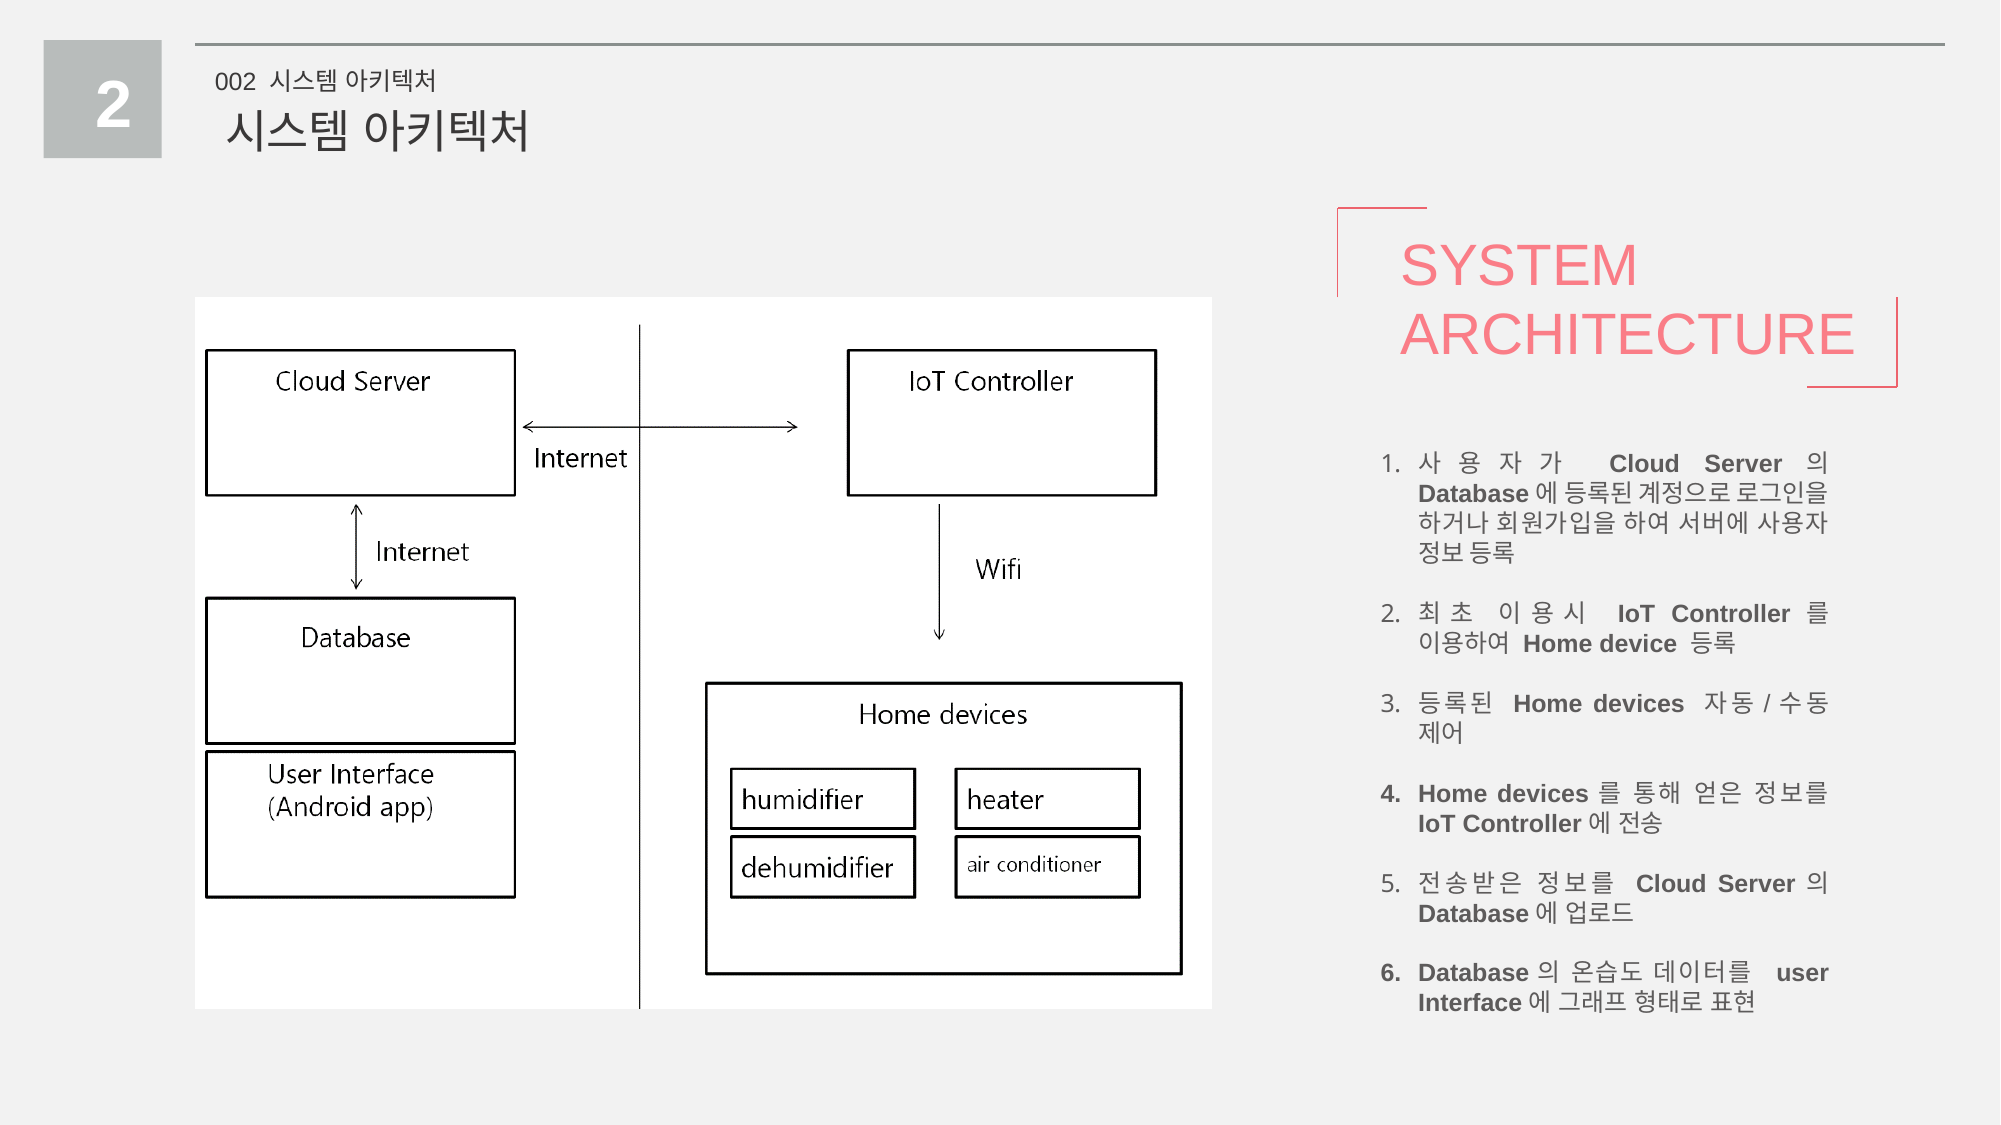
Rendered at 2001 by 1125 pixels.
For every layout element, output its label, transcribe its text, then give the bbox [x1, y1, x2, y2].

text_box [42, 39, 163, 159]
text_box 사용자가 Cloud Server의 Database에 등록된 계정으로 로그인을 하거나 회원가입을 하여 서버에 사용자 정보 등록 최초 이용시 IoT Controller를 이용하여 Home device 등록 등록된 Home devices 자동/수동 제어 Home devices를 통해 얻은 정보를 IoT Controller에 전송 전송받은 정보를 Cloud Server의 Database에 업로드 Database의 온습도 데이터를 user Interface에 그래프 형태로 표현 [1337, 440, 1845, 1025]
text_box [194, 57, 563, 167]
text_box SYSTEM ARCHITECTURE [1385, 219, 1871, 374]
text_box 2 [80, 52, 123, 148]
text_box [1337, 207, 1428, 298]
picture [194, 297, 1212, 1009]
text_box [1807, 297, 1897, 388]
